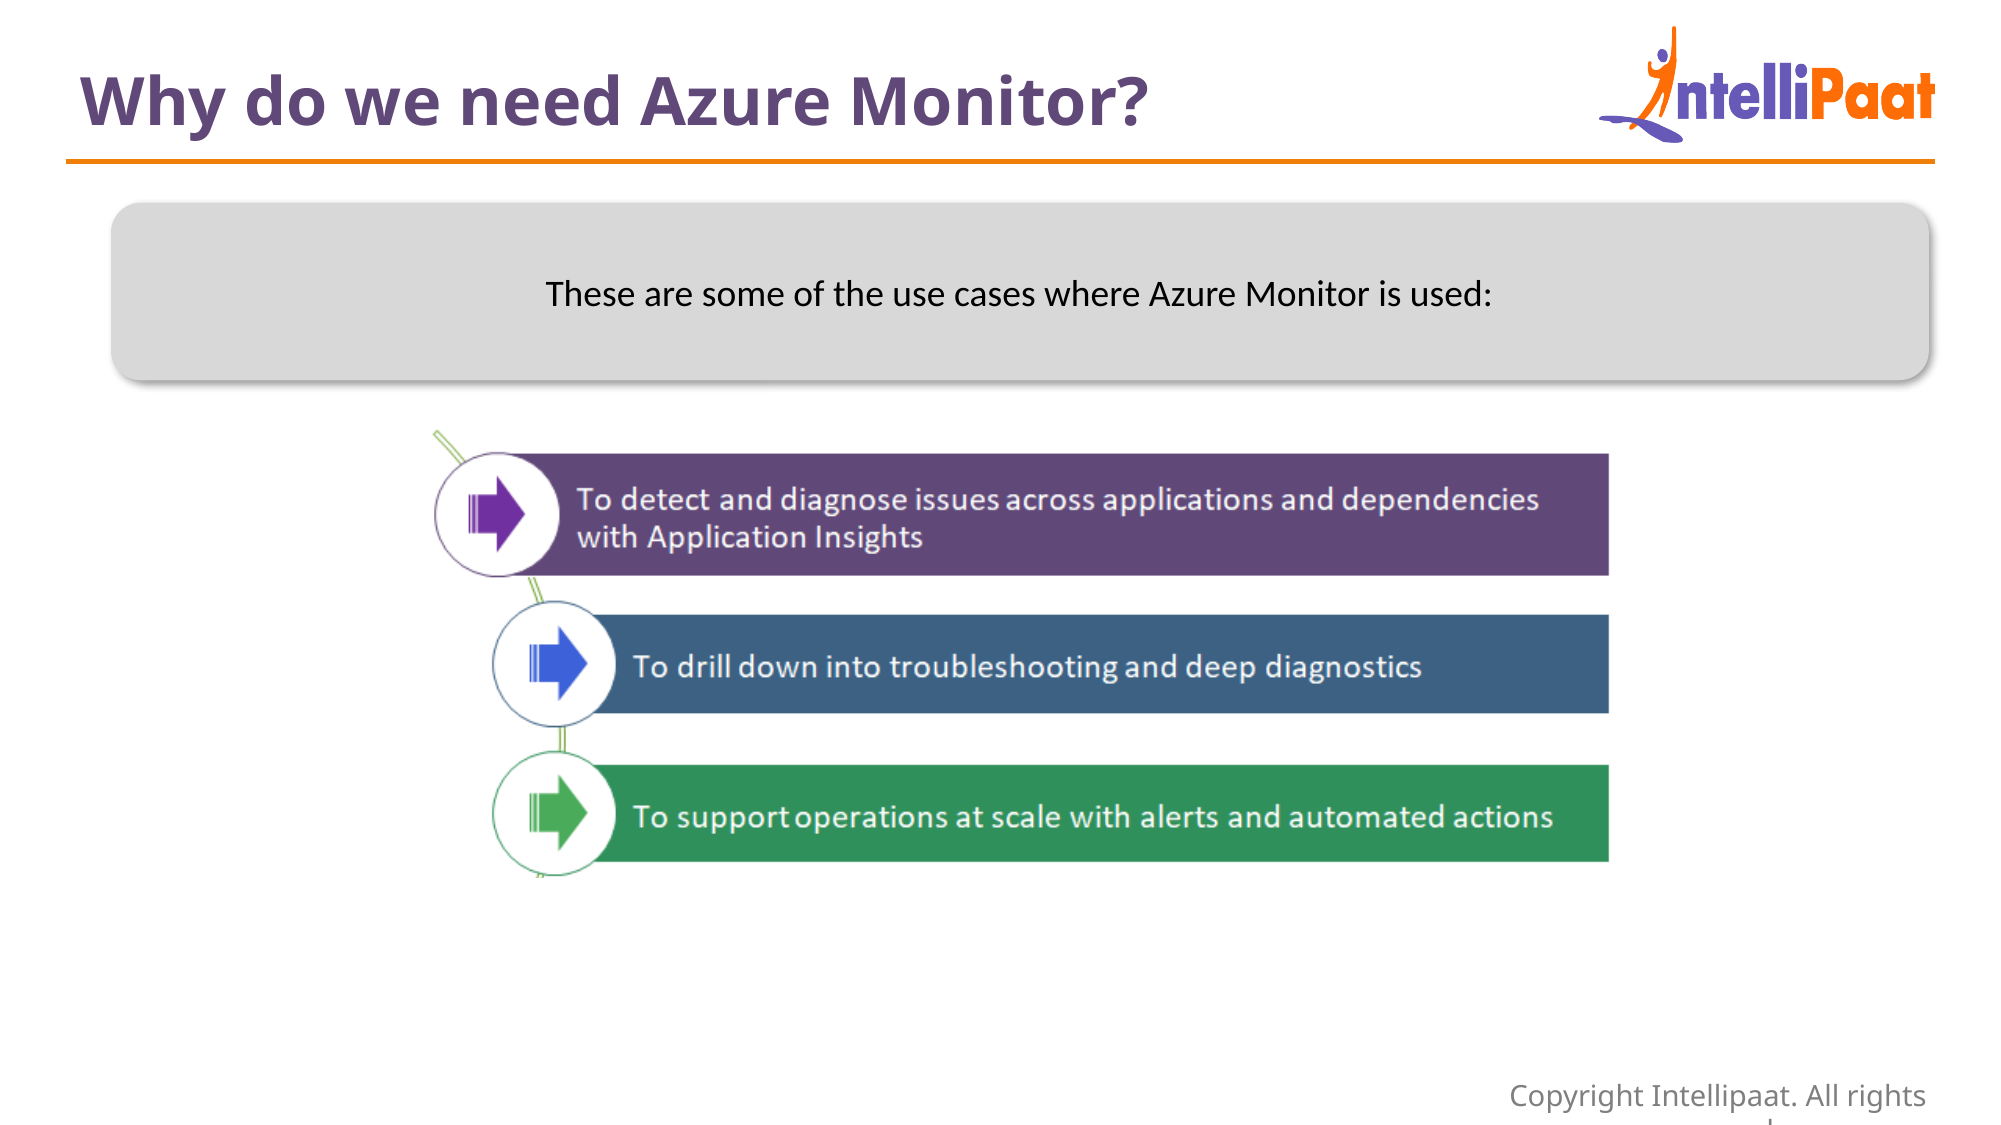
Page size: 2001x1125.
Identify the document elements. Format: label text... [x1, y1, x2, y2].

picture [372, 407, 1668, 878]
text_box Why do we need Azure Monitor? [80, 35, 1501, 162]
text_box These are some of the use cases where Azure Monitor is used: [111, 202, 1929, 381]
picture [1599, 26, 1935, 143]
